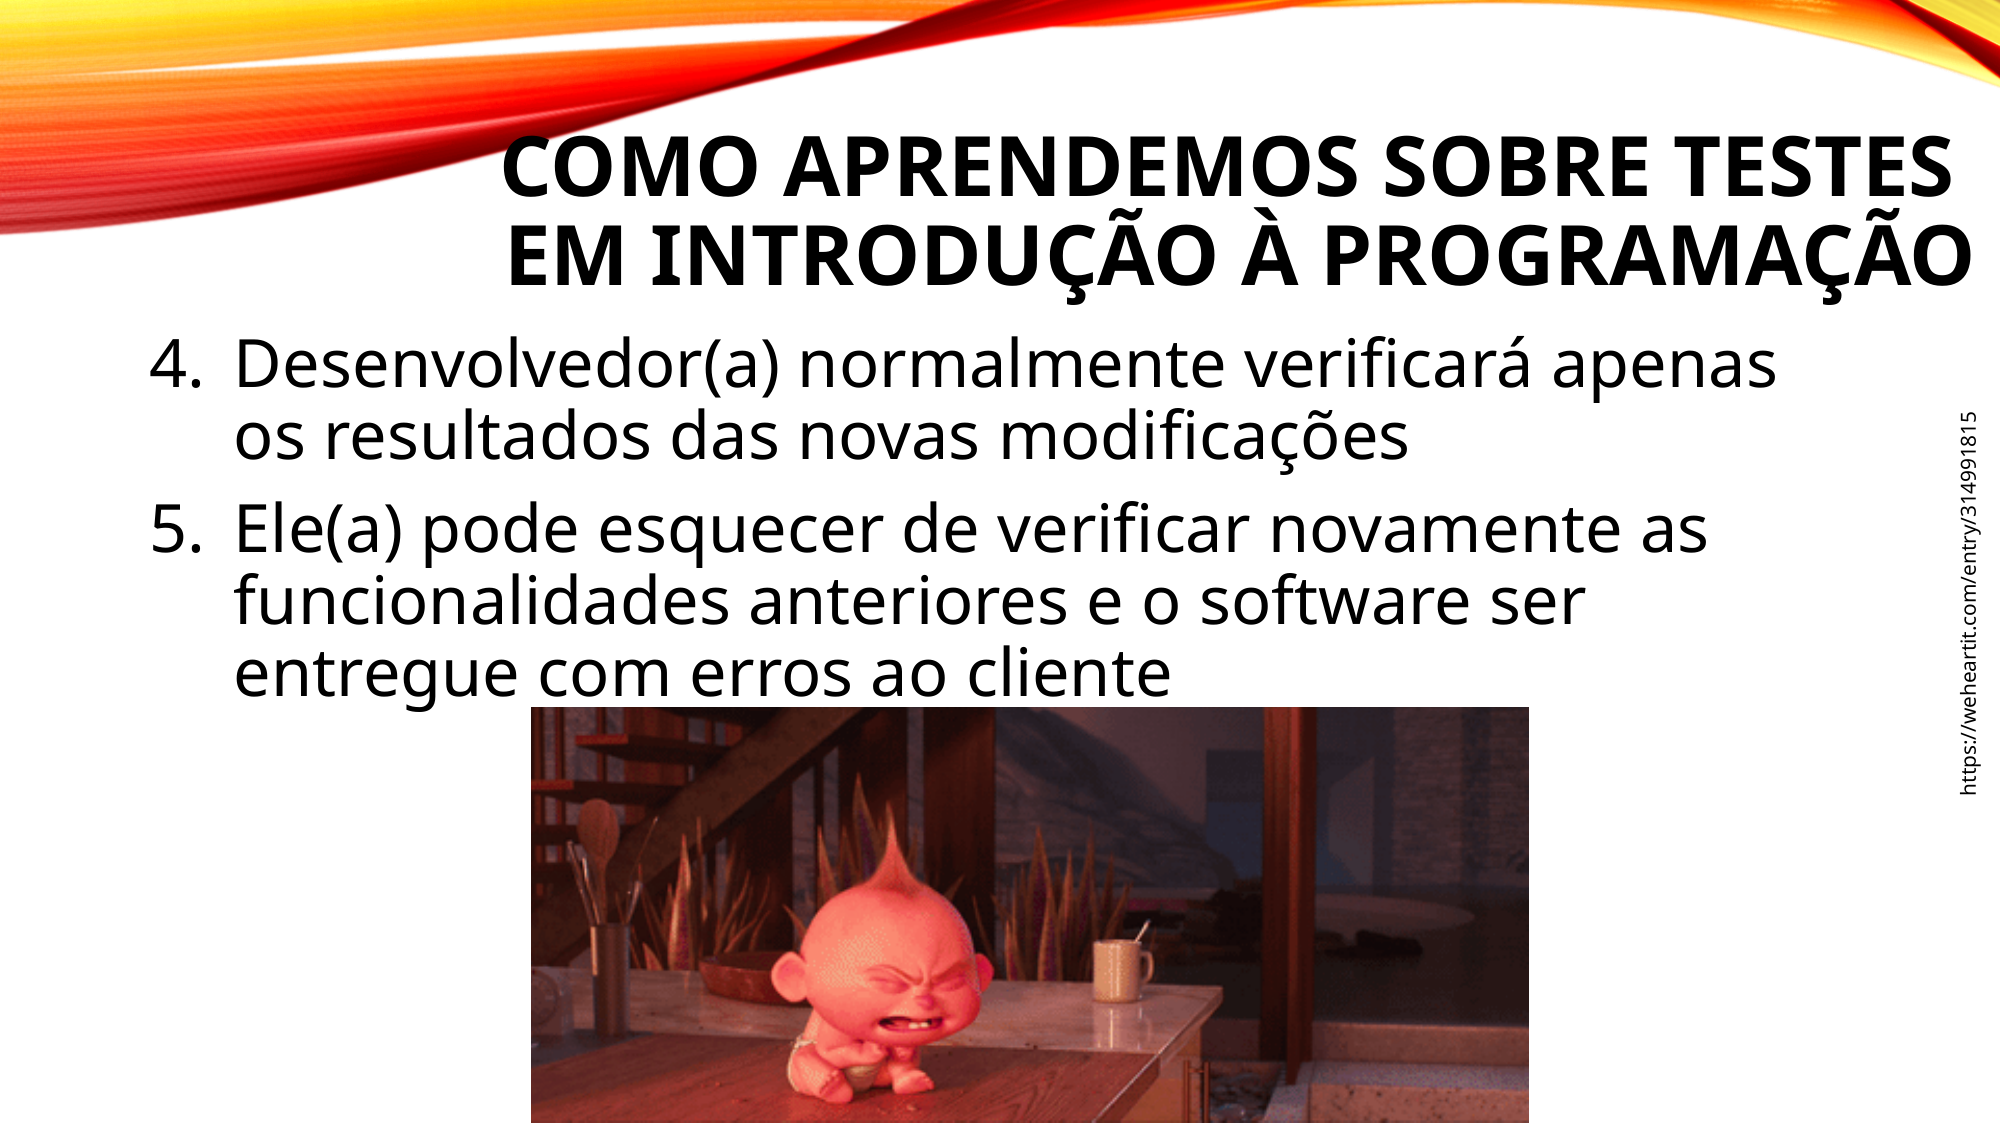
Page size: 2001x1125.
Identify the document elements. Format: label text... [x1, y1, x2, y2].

picture [531, 707, 1529, 1124]
title Como aprendemos sobre testes em introdução à programação [303, 90, 1992, 338]
text_box https://weheartit.com/entry/314991815 [1947, 396, 1988, 811]
picture [0, 0, 2000, 237]
list Desenvolvedor(a) normalmente verificará apenas os resultados das novas modificações Ele(a) pode esquecer de verificar novamente as funcionalidades anteriores e o software ser entregue com erros ao cliente [134, 322, 1823, 820]
